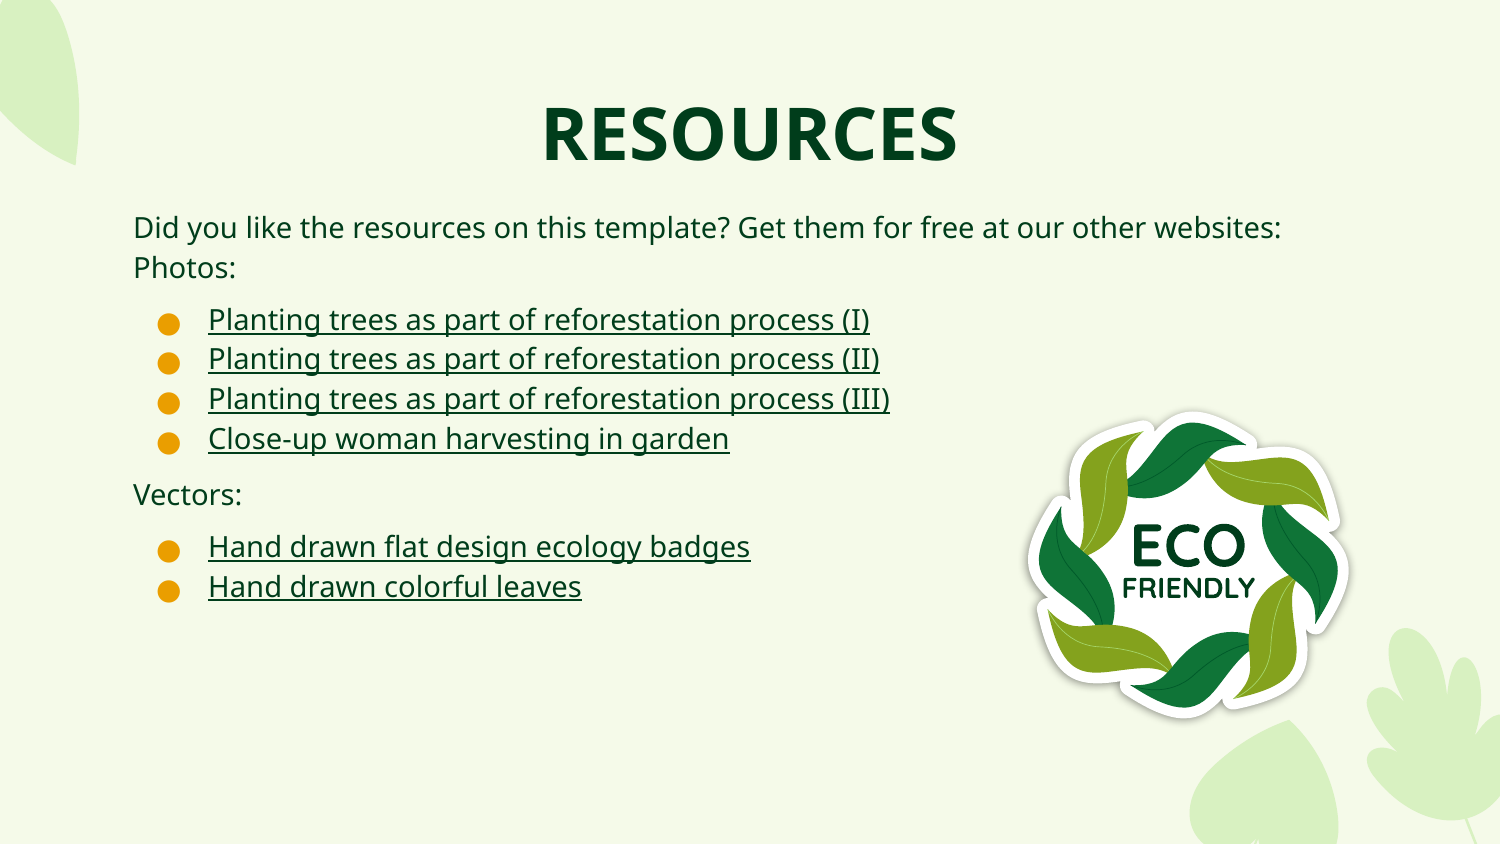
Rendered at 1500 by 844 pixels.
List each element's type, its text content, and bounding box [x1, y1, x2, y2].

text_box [1017, 411, 1359, 719]
title RESOURCES [118, 72, 1382, 167]
list Did you like the resources on this template? Get them for free at our other websites: Photos: Planting trees as part of reforestation process (I) Planting trees as part of reforestation process (II) Planting trees as part of reforestation process (III) Close-up woman harvesting in garden Vectors: Hand drawn flat design ecology badges Hand drawn colorful leaves [118, 189, 1382, 677]
